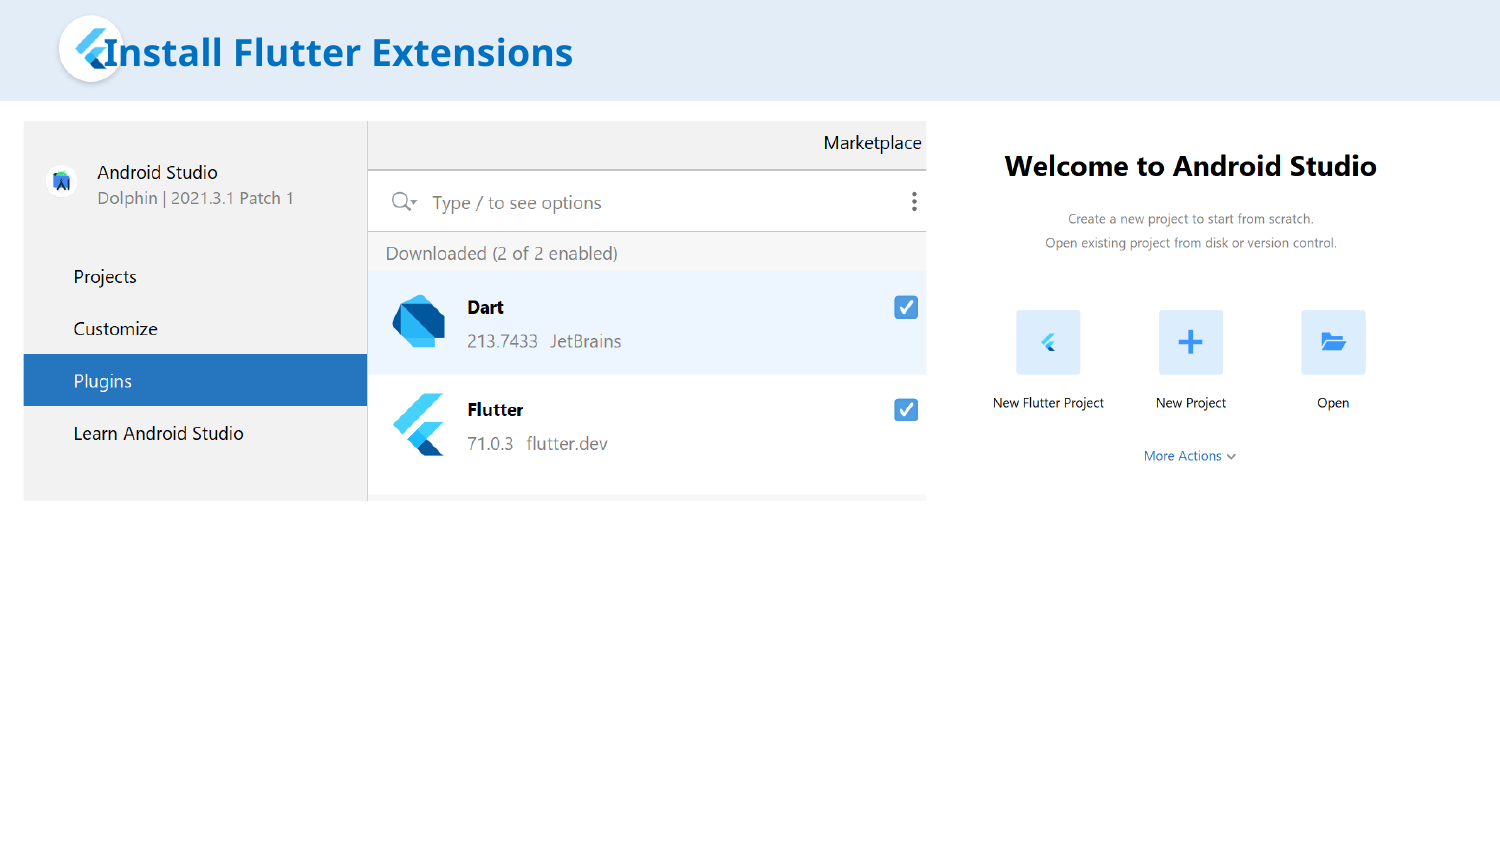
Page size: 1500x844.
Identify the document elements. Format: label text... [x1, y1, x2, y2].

picture [0, 0, 1500, 844]
text_box Install Flutter Extensions [88, 21, 590, 82]
